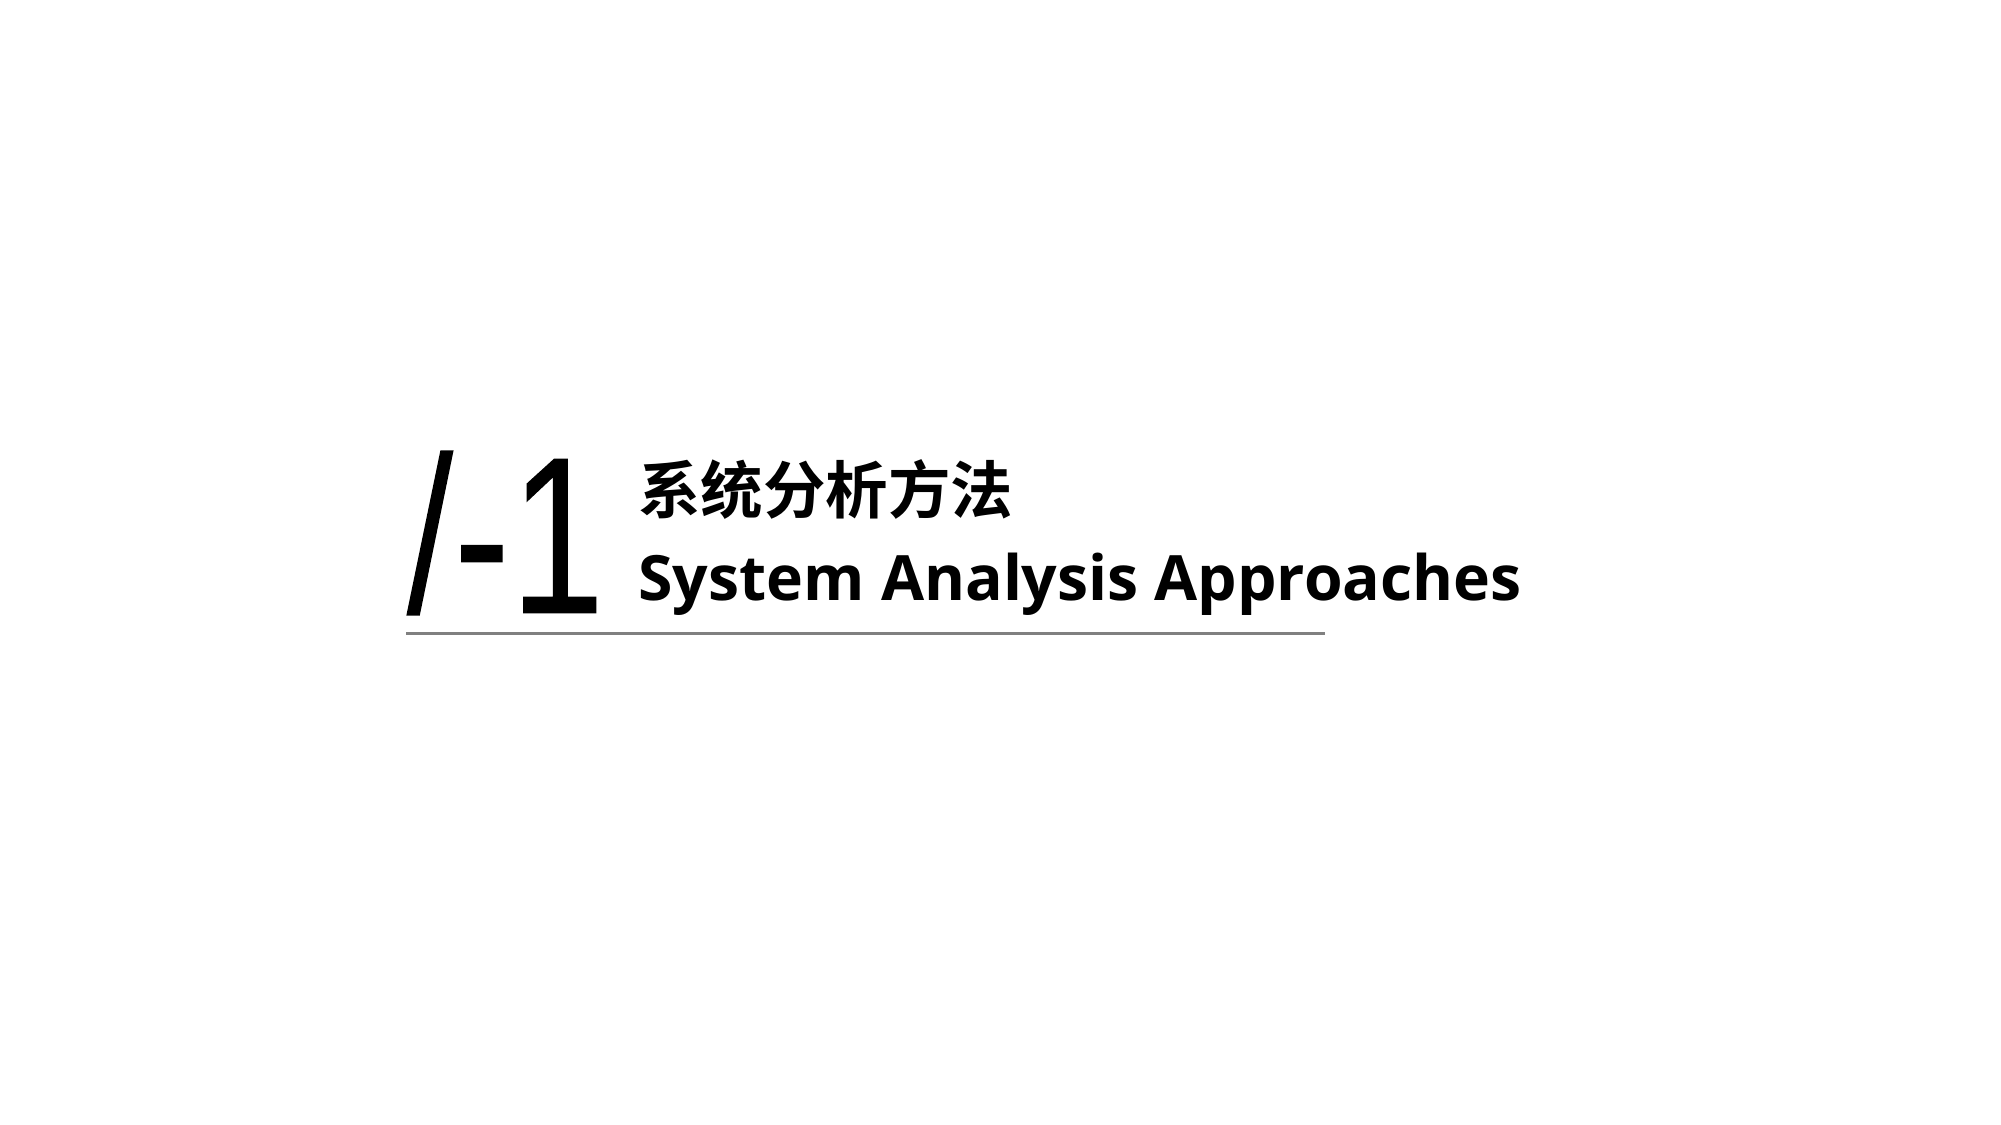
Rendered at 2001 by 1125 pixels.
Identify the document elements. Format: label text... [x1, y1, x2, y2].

text_box 系统分析方法 System Analysis Approaches [623, 443, 1874, 621]
